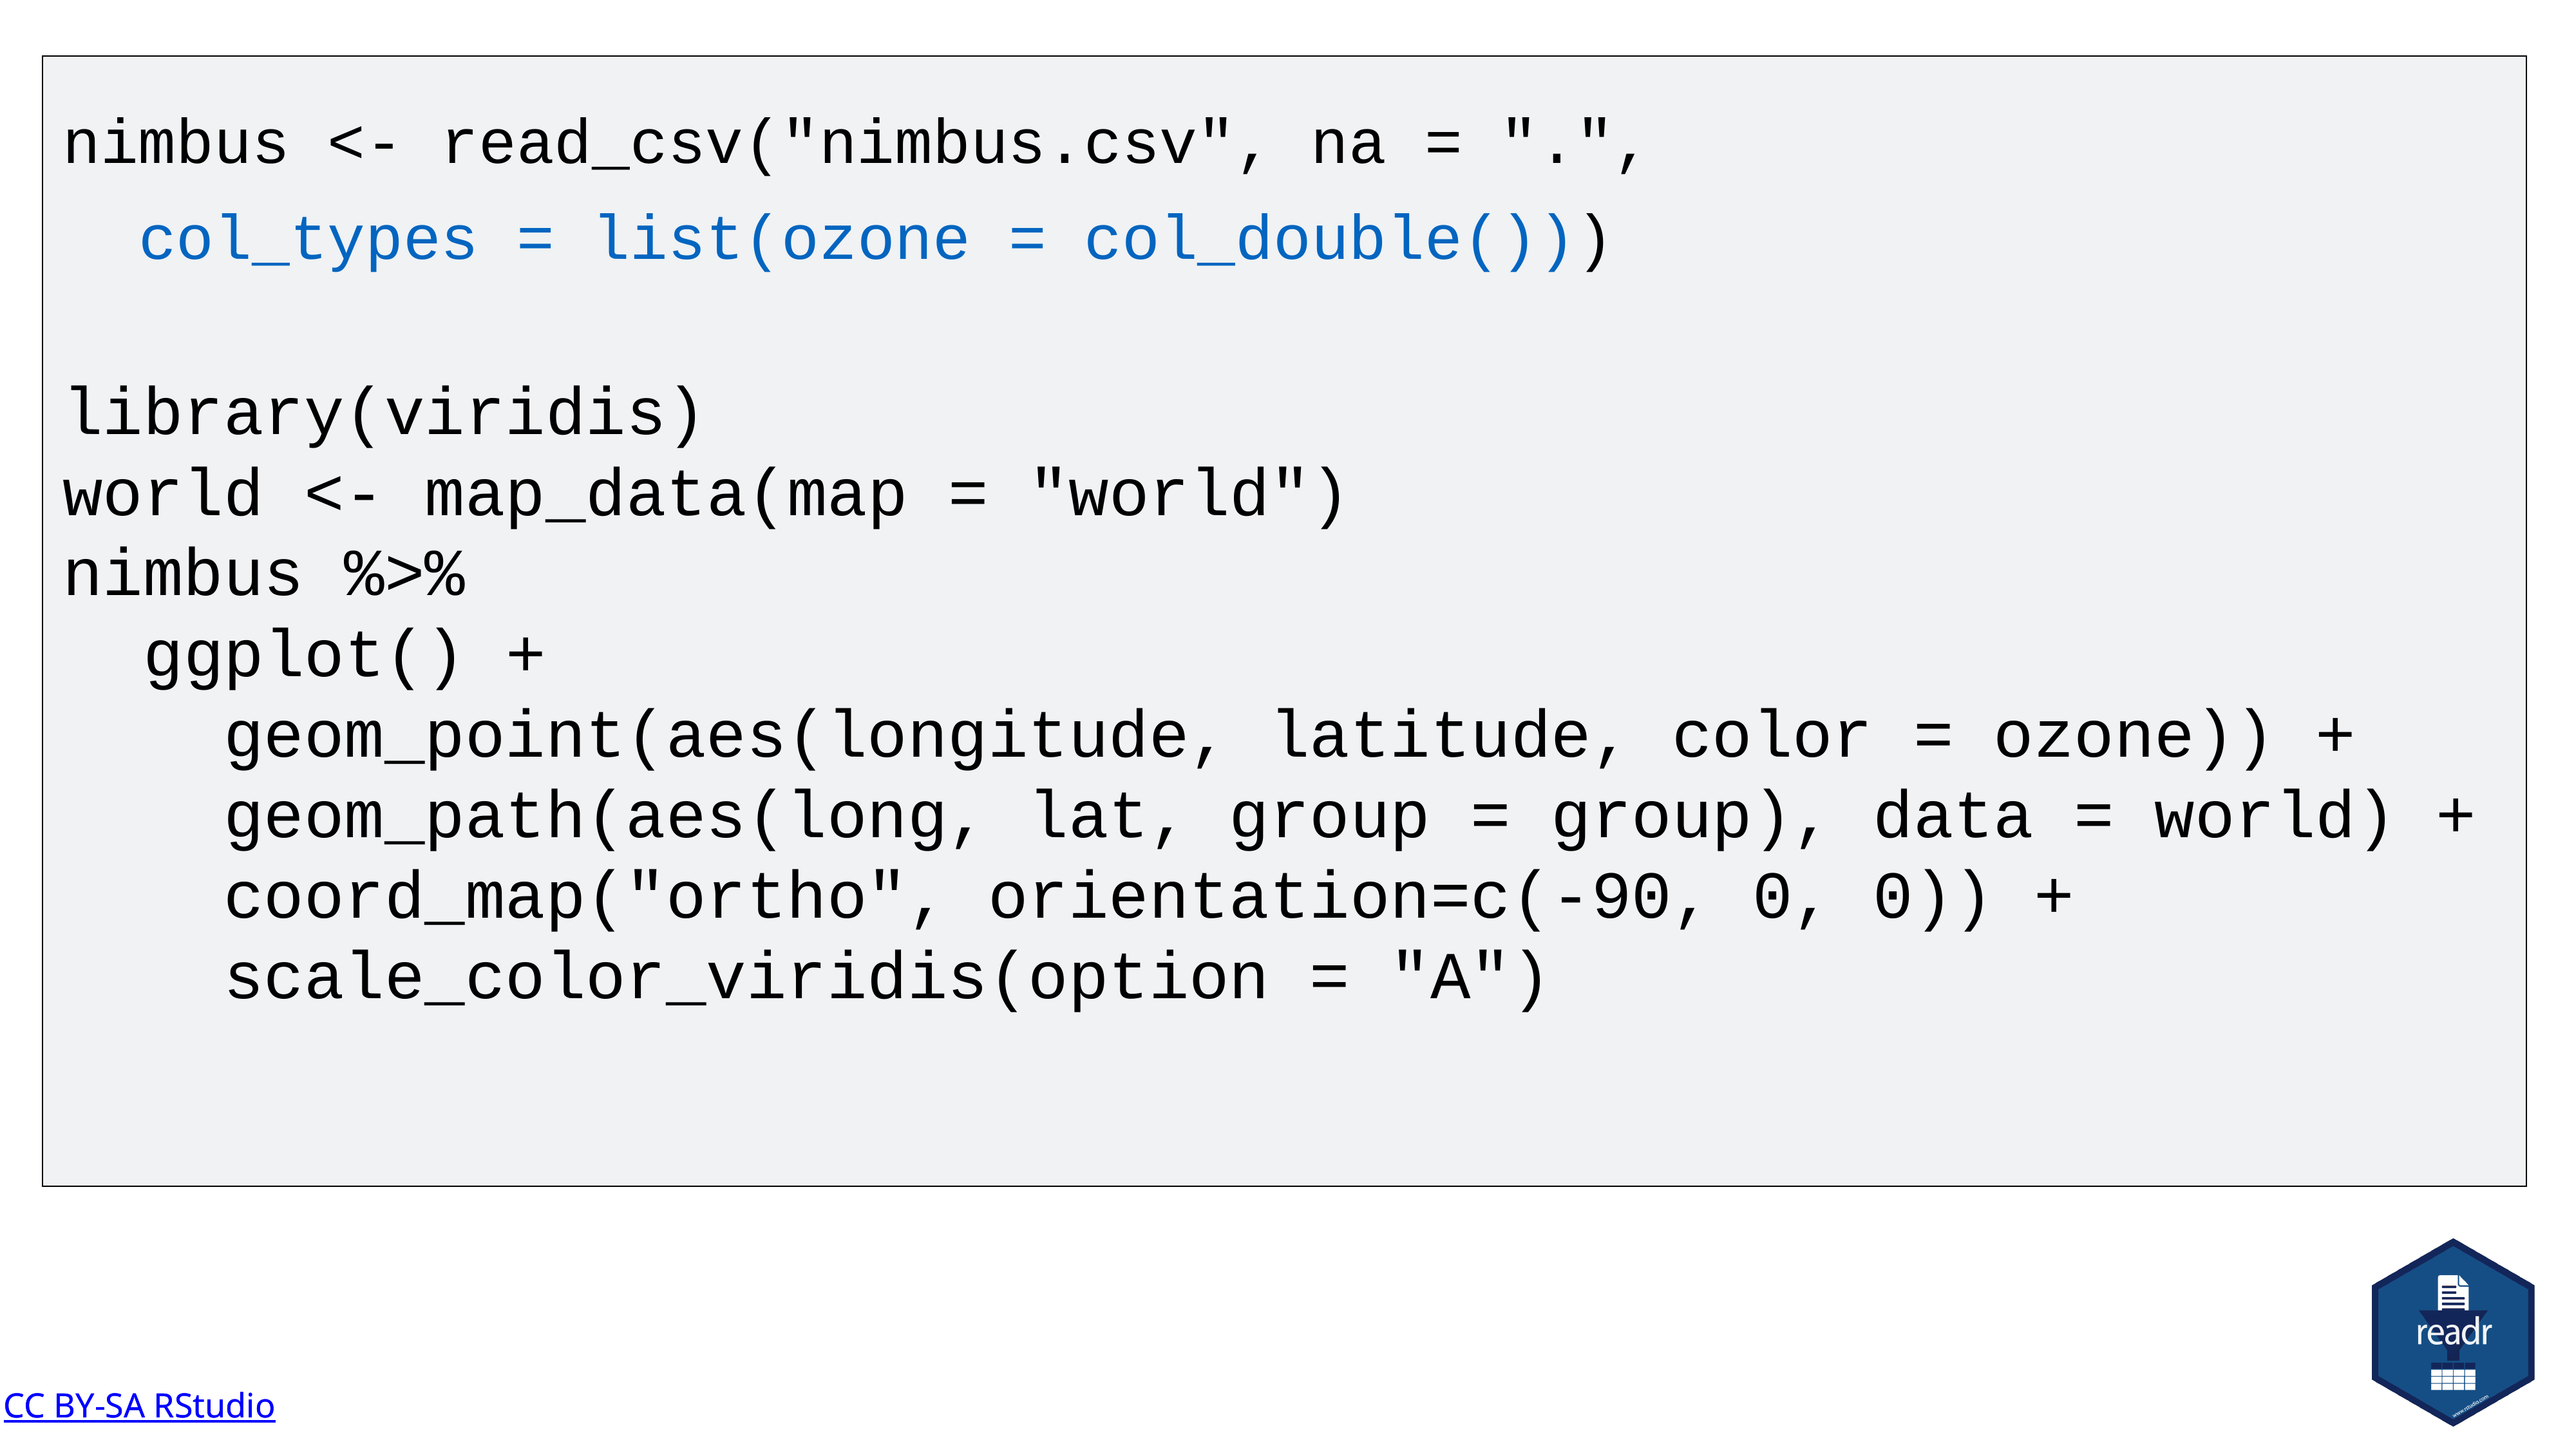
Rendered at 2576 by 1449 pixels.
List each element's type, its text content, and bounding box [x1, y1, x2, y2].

text_box nimbus <- read_csv("nimbus.csv", na = ".", col_types = list(ozone = col_double())) library(viridis) world <- map_data(map = "world") nimbus %>% ggplot() + geom_point(aes(longitude, latitude, color = ozone)) + geom_path(aes(long, lat, group = group), data = world) + coord_map("ortho", orientation=c(-90, 0, 0)) + scale_color_viridis(option = "A") [57, 95, 2533, 1148]
text_box [42, 55, 2527, 1186]
picture [2371, 1238, 2535, 1427]
text_box CC BY-SA RStudio [0, 1376, 283, 1437]
